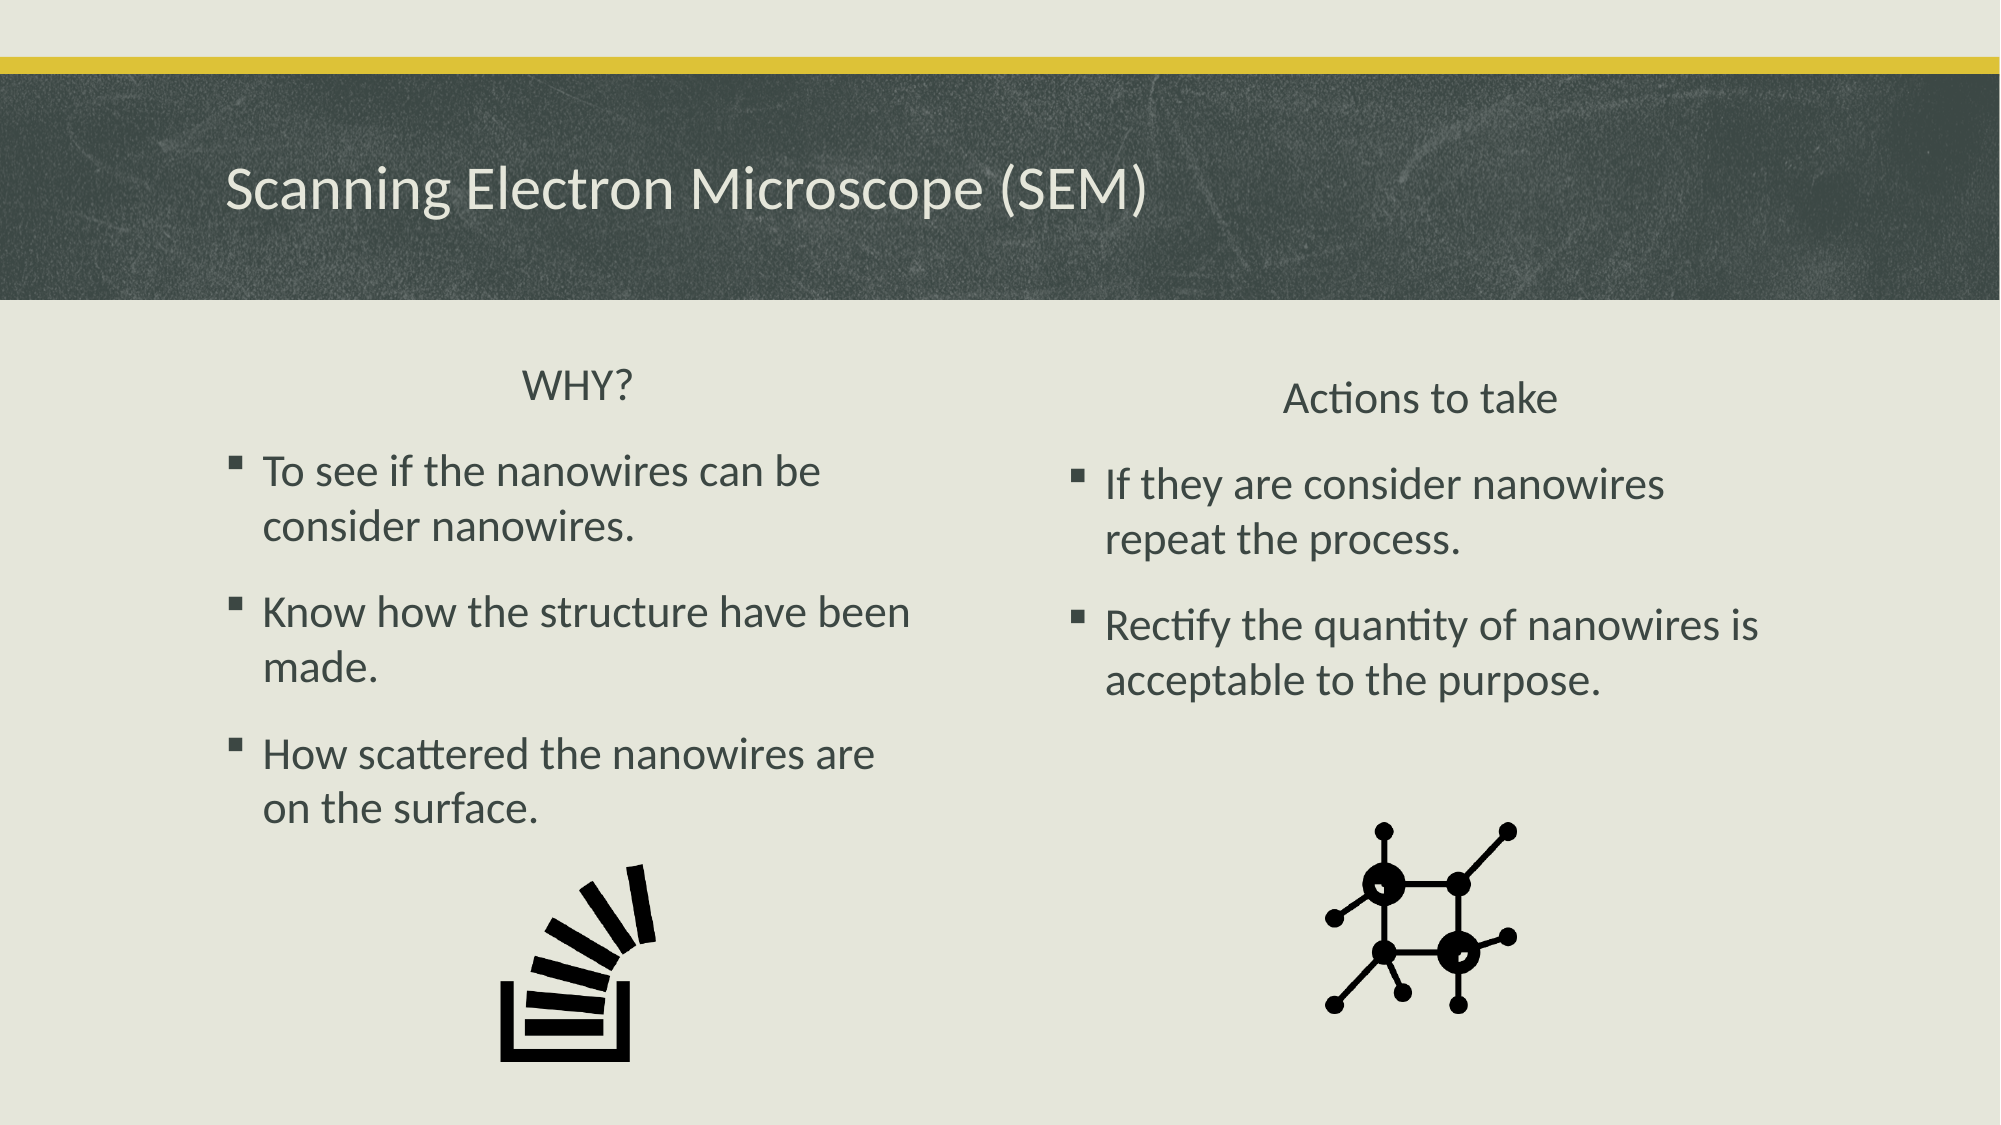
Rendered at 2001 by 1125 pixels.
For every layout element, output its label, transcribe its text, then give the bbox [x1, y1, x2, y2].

picture [0, 74, 2000, 300]
picture [1325, 822, 1517, 1015]
list WHY? To see if the nanowires can be consider nanowires. Know how the structure have been made. How scattered the nanowires are on the surface. [210, 347, 947, 1014]
list Actions to take If they are consider nanowires repeat the process. Rectify the quantity of nanowires is acceptable to the purpose. [1052, 360, 1790, 1014]
picture [479, 864, 677, 1062]
title Scanning Electron Microscope (SEM) [210, 76, 1790, 300]
